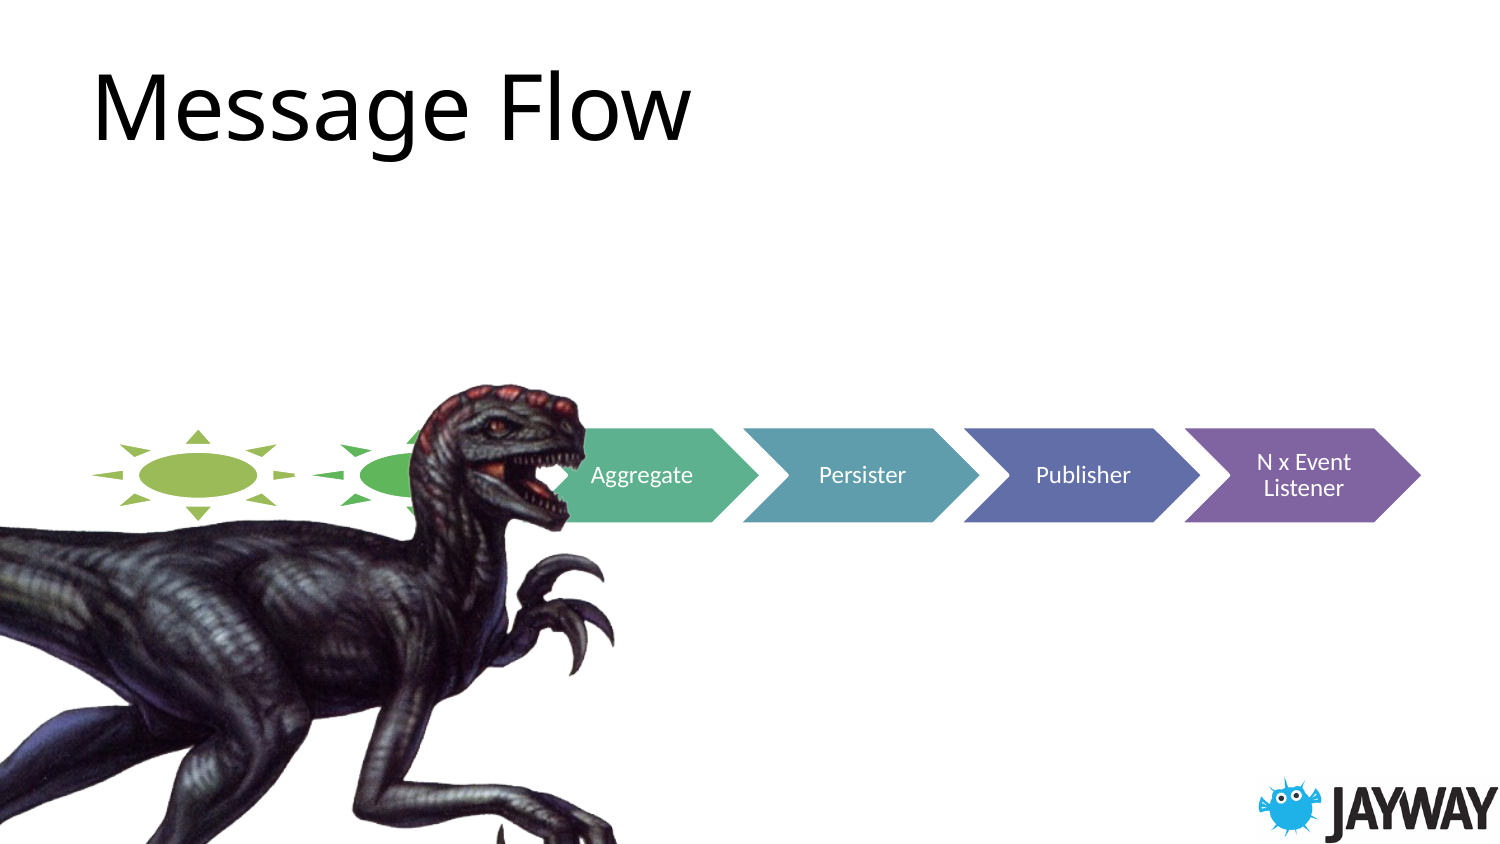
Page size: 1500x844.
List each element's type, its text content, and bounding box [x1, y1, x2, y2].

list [74, 196, 1426, 754]
picture [0, 208, 695, 844]
title Message Flow [75, 33, 1425, 175]
picture [1257, 775, 1500, 844]
